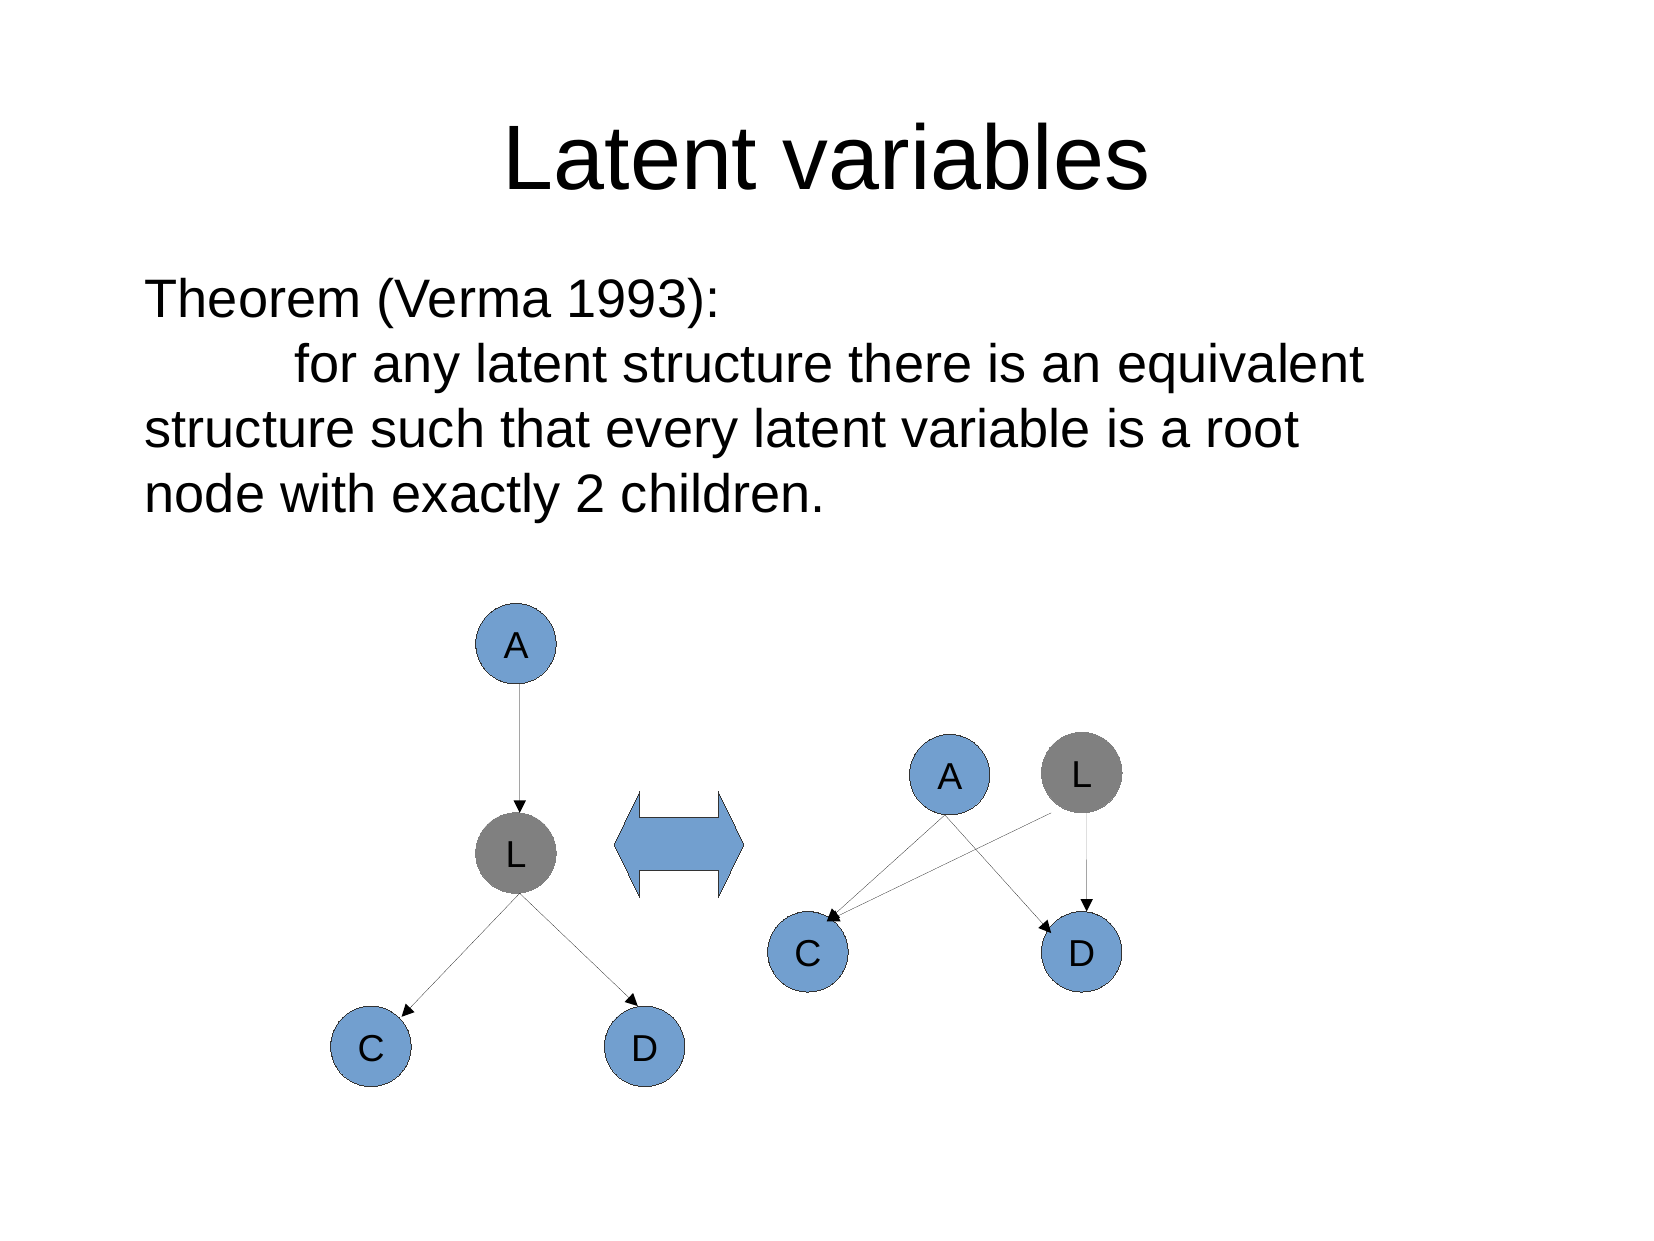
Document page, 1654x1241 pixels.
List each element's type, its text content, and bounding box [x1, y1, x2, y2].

text_box D [1041, 911, 1122, 993]
text_box Theorem (Verma 1993): for any latent structure there is an equivalent structure such that every latent variable is a root node with exactly 2 children. [129, 256, 1406, 515]
text_box [519, 893, 638, 1007]
text_box [401, 893, 520, 1017]
text_box [976, 850, 1052, 934]
text_box A [909, 734, 990, 815]
text_box [614, 791, 744, 898]
text_box C [767, 911, 849, 993]
text_box L [475, 812, 557, 894]
text_box [826, 812, 1052, 922]
text_box Latent variables [82, 49, 1571, 257]
text_box L [1041, 732, 1123, 813]
text_box [1080, 812, 1093, 912]
text_box C [330, 1006, 412, 1087]
text_box [513, 683, 526, 813]
text_box D [604, 1006, 685, 1087]
text_box [827, 908, 834, 919]
text_box A [475, 603, 557, 684]
